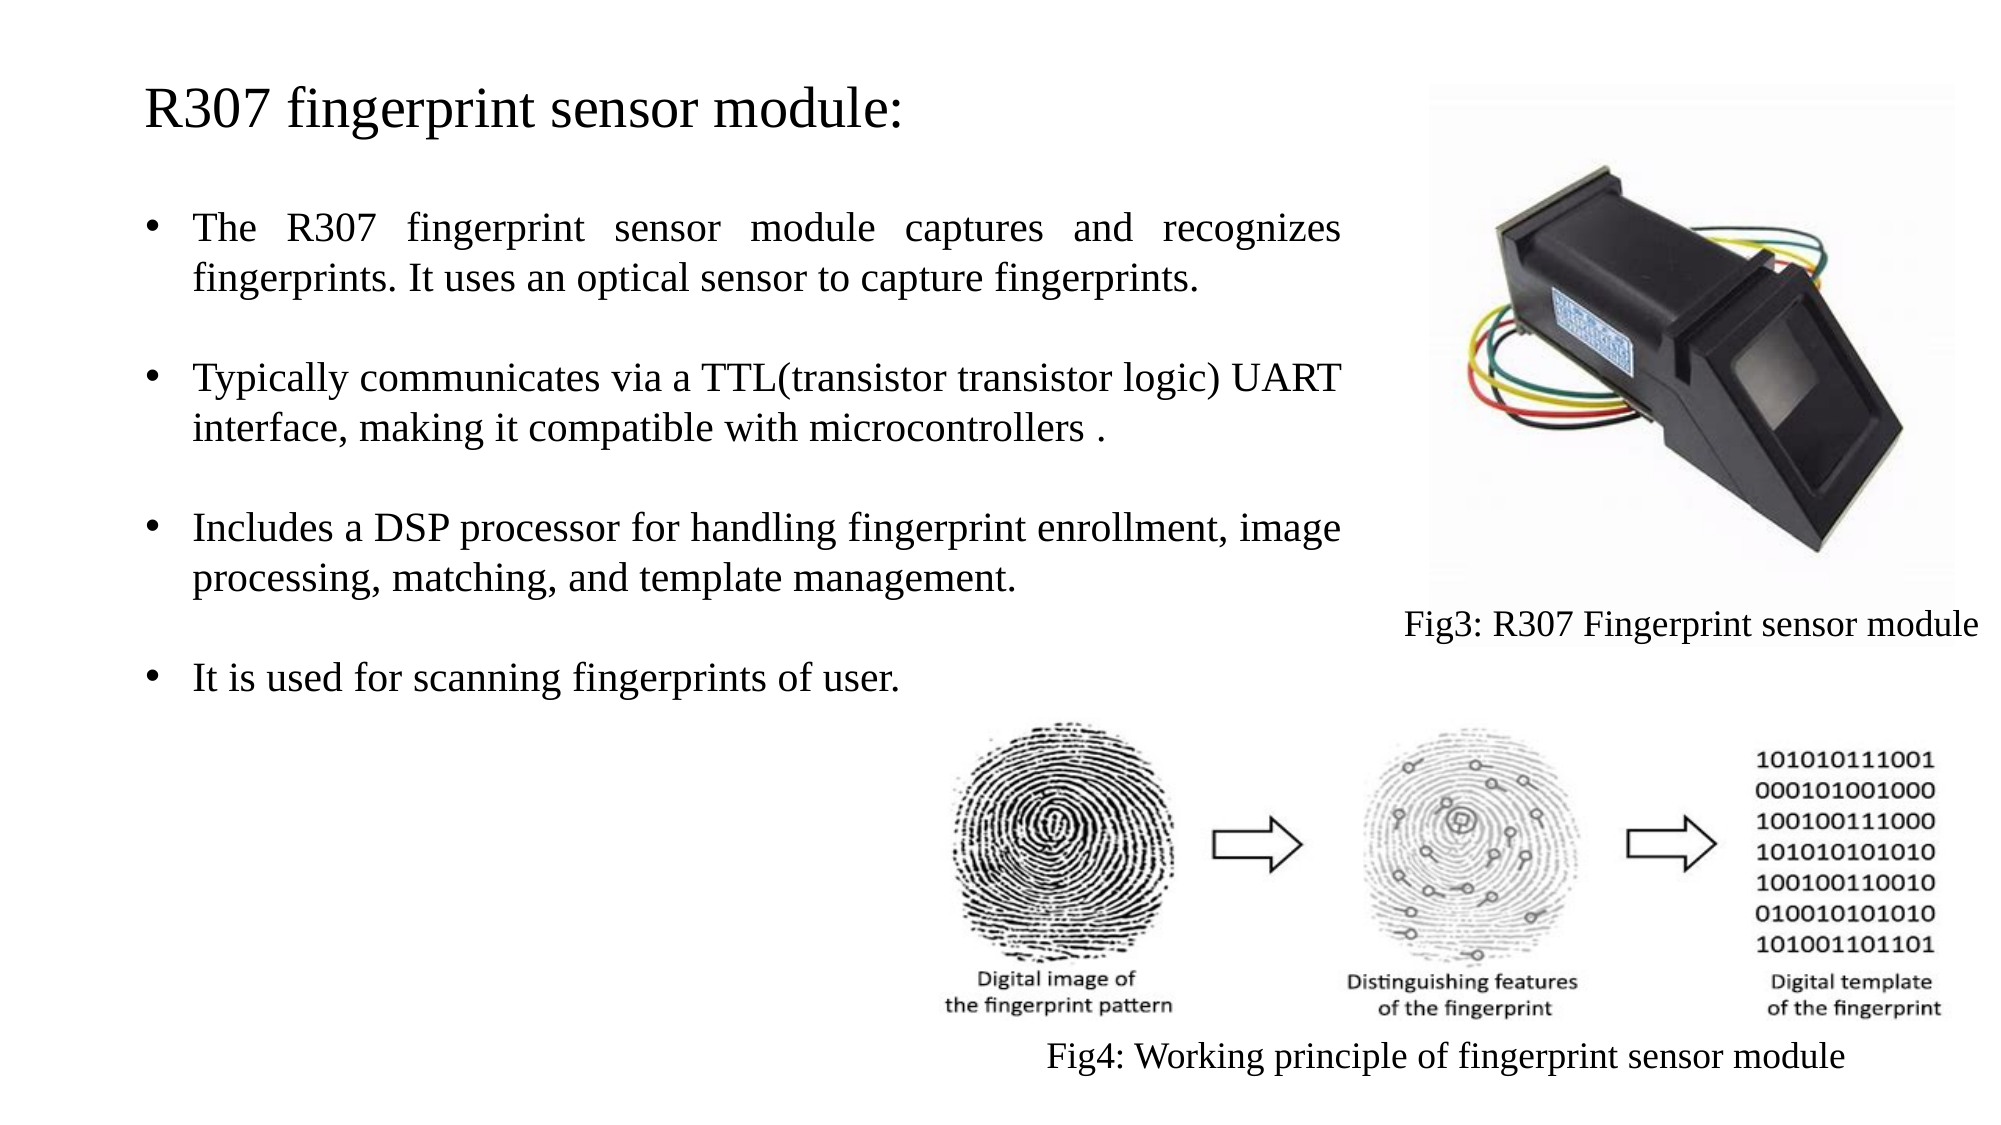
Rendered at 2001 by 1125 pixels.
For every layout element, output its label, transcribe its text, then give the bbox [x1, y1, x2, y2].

text_box The R307 fingerprint sensor module captures and recognizes fingerprints. It uses an optical sensor to capture fingerprints. Typically communicates via a TTL(transistor transistor logic) UART interface, making it compatible with microcontrollers . Includes a DSP processor for handling fingerprint enrollment, image processing, matching, and template management. It is used for scanning fingerprints of user. [130, 192, 1358, 708]
picture [938, 707, 1955, 1021]
text_box R307 fingerprint sensor module: [130, 61, 1131, 147]
text_box Fig4: Working principle of fingerprint sensor module [1031, 1023, 1862, 1084]
picture [1429, 84, 1955, 647]
text_box Fig3: R307 Fingerprint sensor module [1389, 591, 1995, 652]
